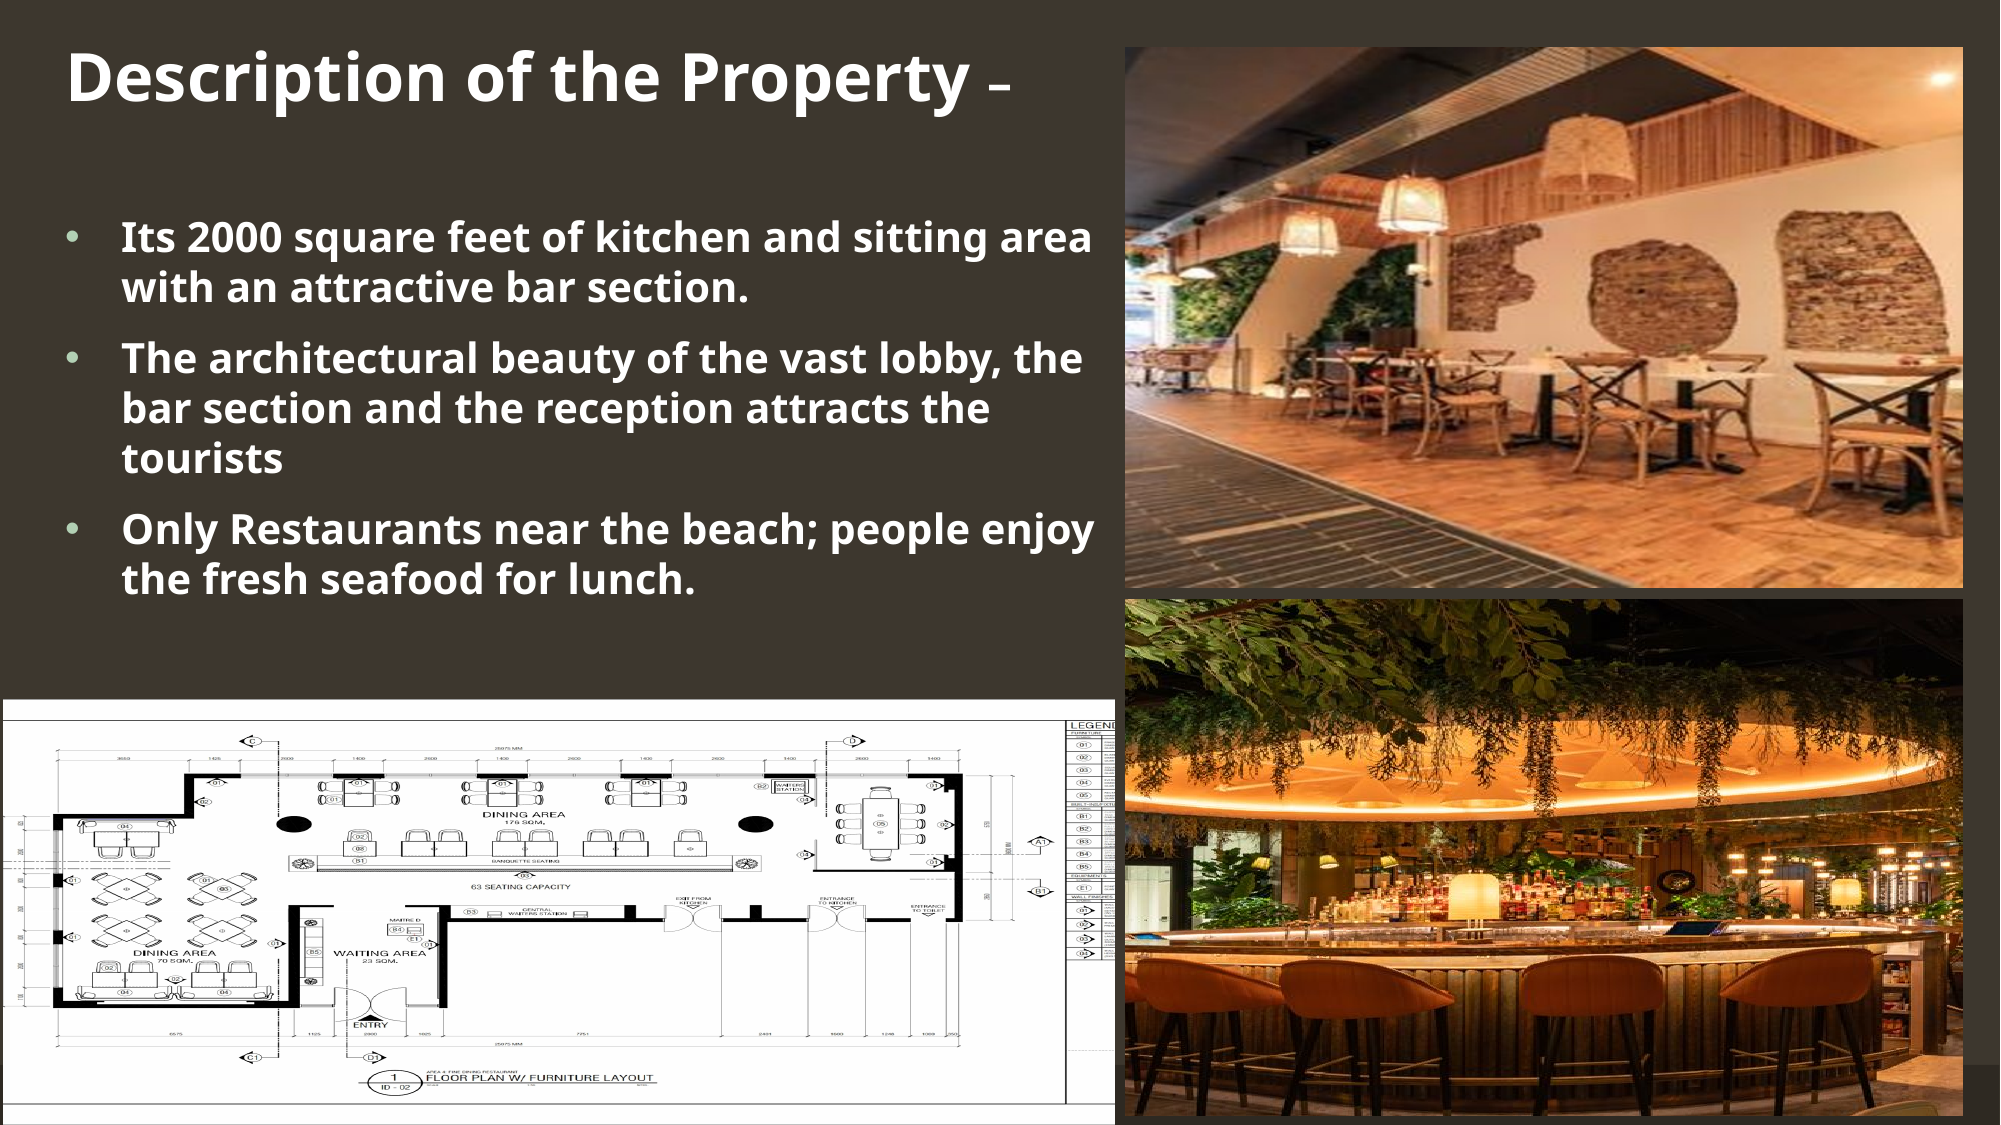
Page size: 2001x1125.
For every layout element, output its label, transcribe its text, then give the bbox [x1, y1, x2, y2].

picture [1124, 599, 1963, 1116]
picture [1124, 47, 1963, 588]
picture [3, 699, 1115, 1125]
list Description of the Property – Its 2000 square feet of kitchen and sitting area with an attractive bar section. The architectural beauty of the vast lobby, the bar section and the reception attracts the tourists Only Restaurants near the beach; people enjoy the fresh seafood for lunch. [50, 36, 1115, 699]
